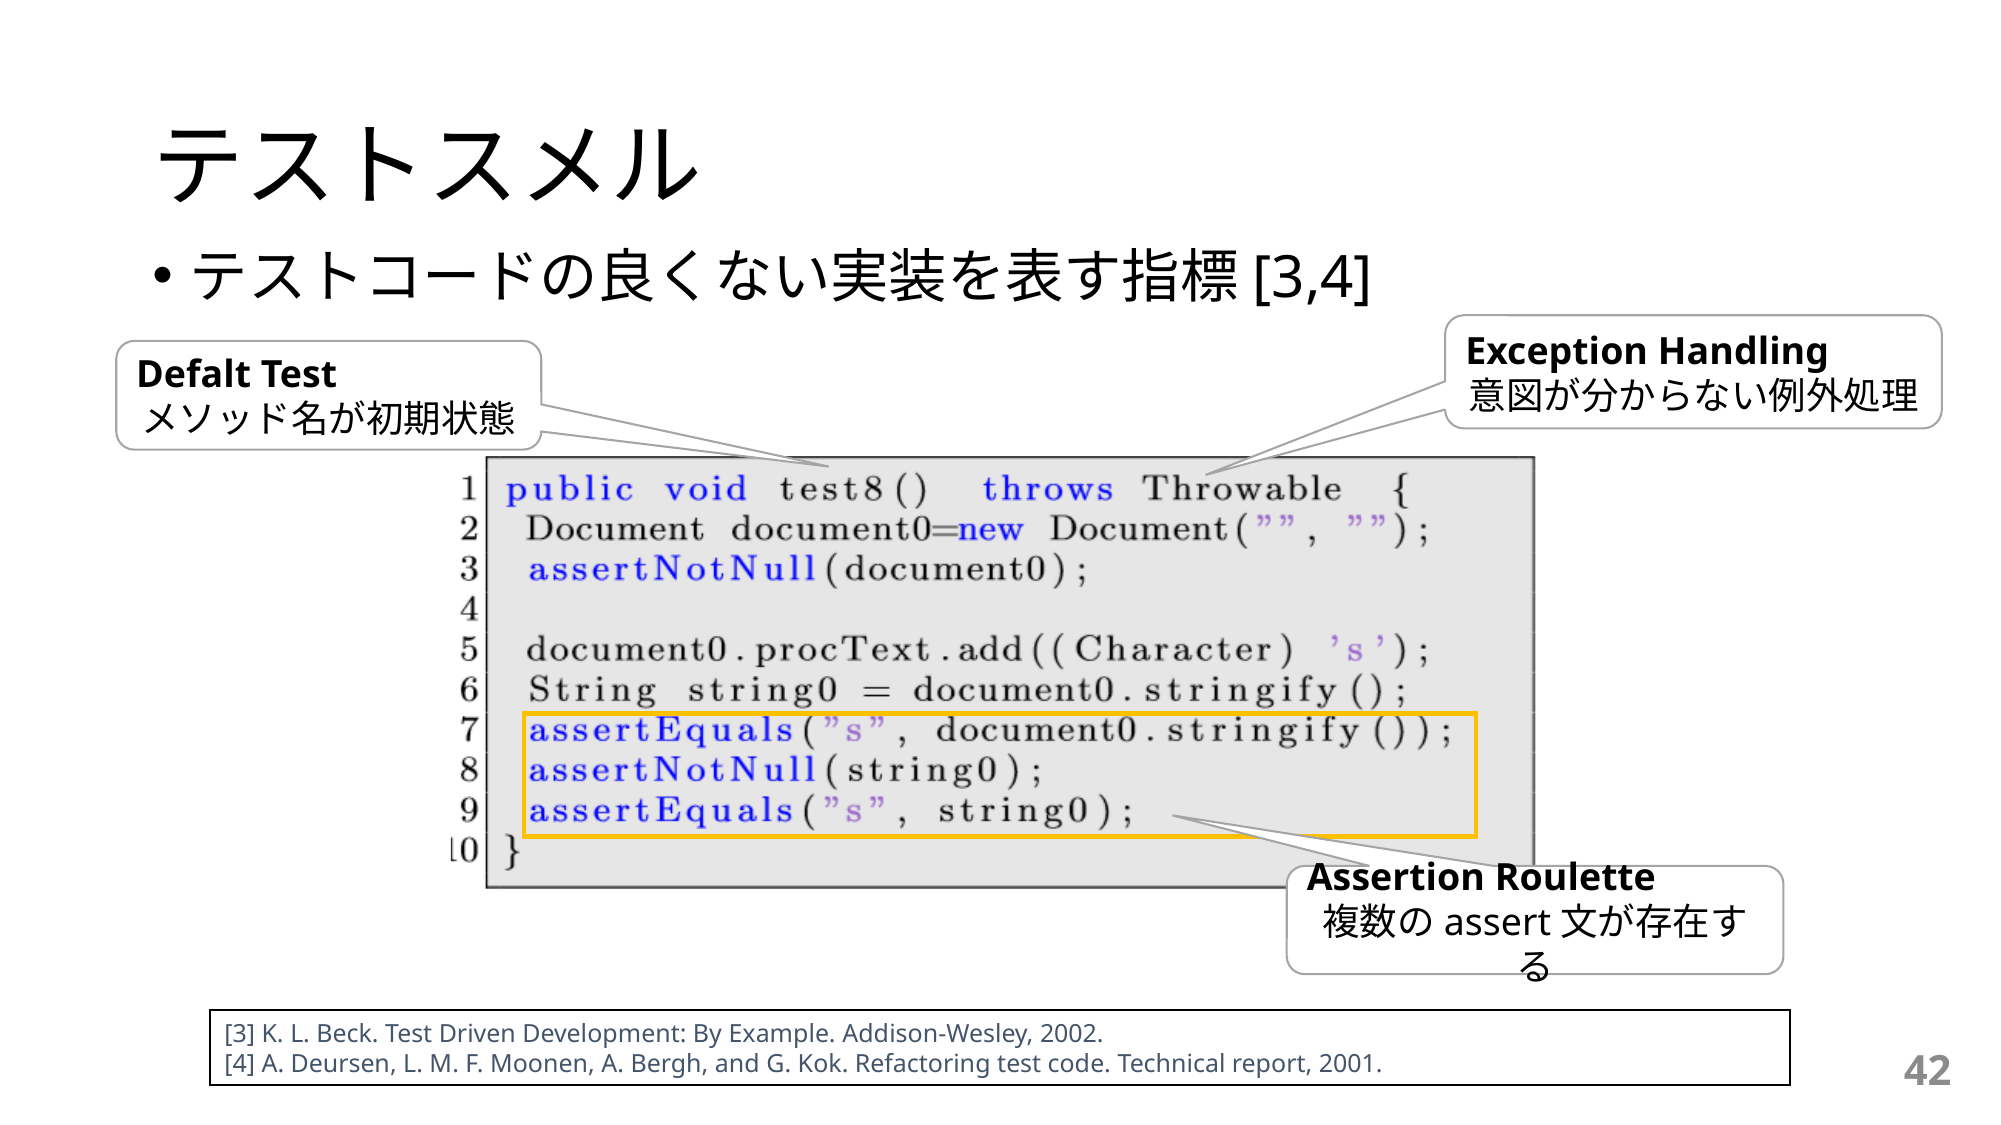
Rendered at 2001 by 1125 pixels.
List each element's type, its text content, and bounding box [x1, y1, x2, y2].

text_box Assertion Roulette 複数のassert文が存在する [1285, 864, 1785, 976]
list テストコードの良くない実装を表す指標[3,4] [137, 239, 1863, 344]
title テストスメル [137, 59, 1863, 239]
slide_number 42 [1516, 1042, 1967, 1103]
text_box Defalt Test メソッド名が初期状態 [115, 339, 785, 456]
picture [450, 456, 1550, 897]
text_box Exception Handling 意図が分からない例外処理 [1251, 314, 1943, 456]
text_box [3] K. L. Beck. Test Driven Development: By Example. Addison-Wesley, 2002. [4] A. Deursen, L. M. F. Moonen, A. Bergh, and G. Kok. Refactoring test code. Technical report, 2001. [209, 1009, 1791, 1086]
